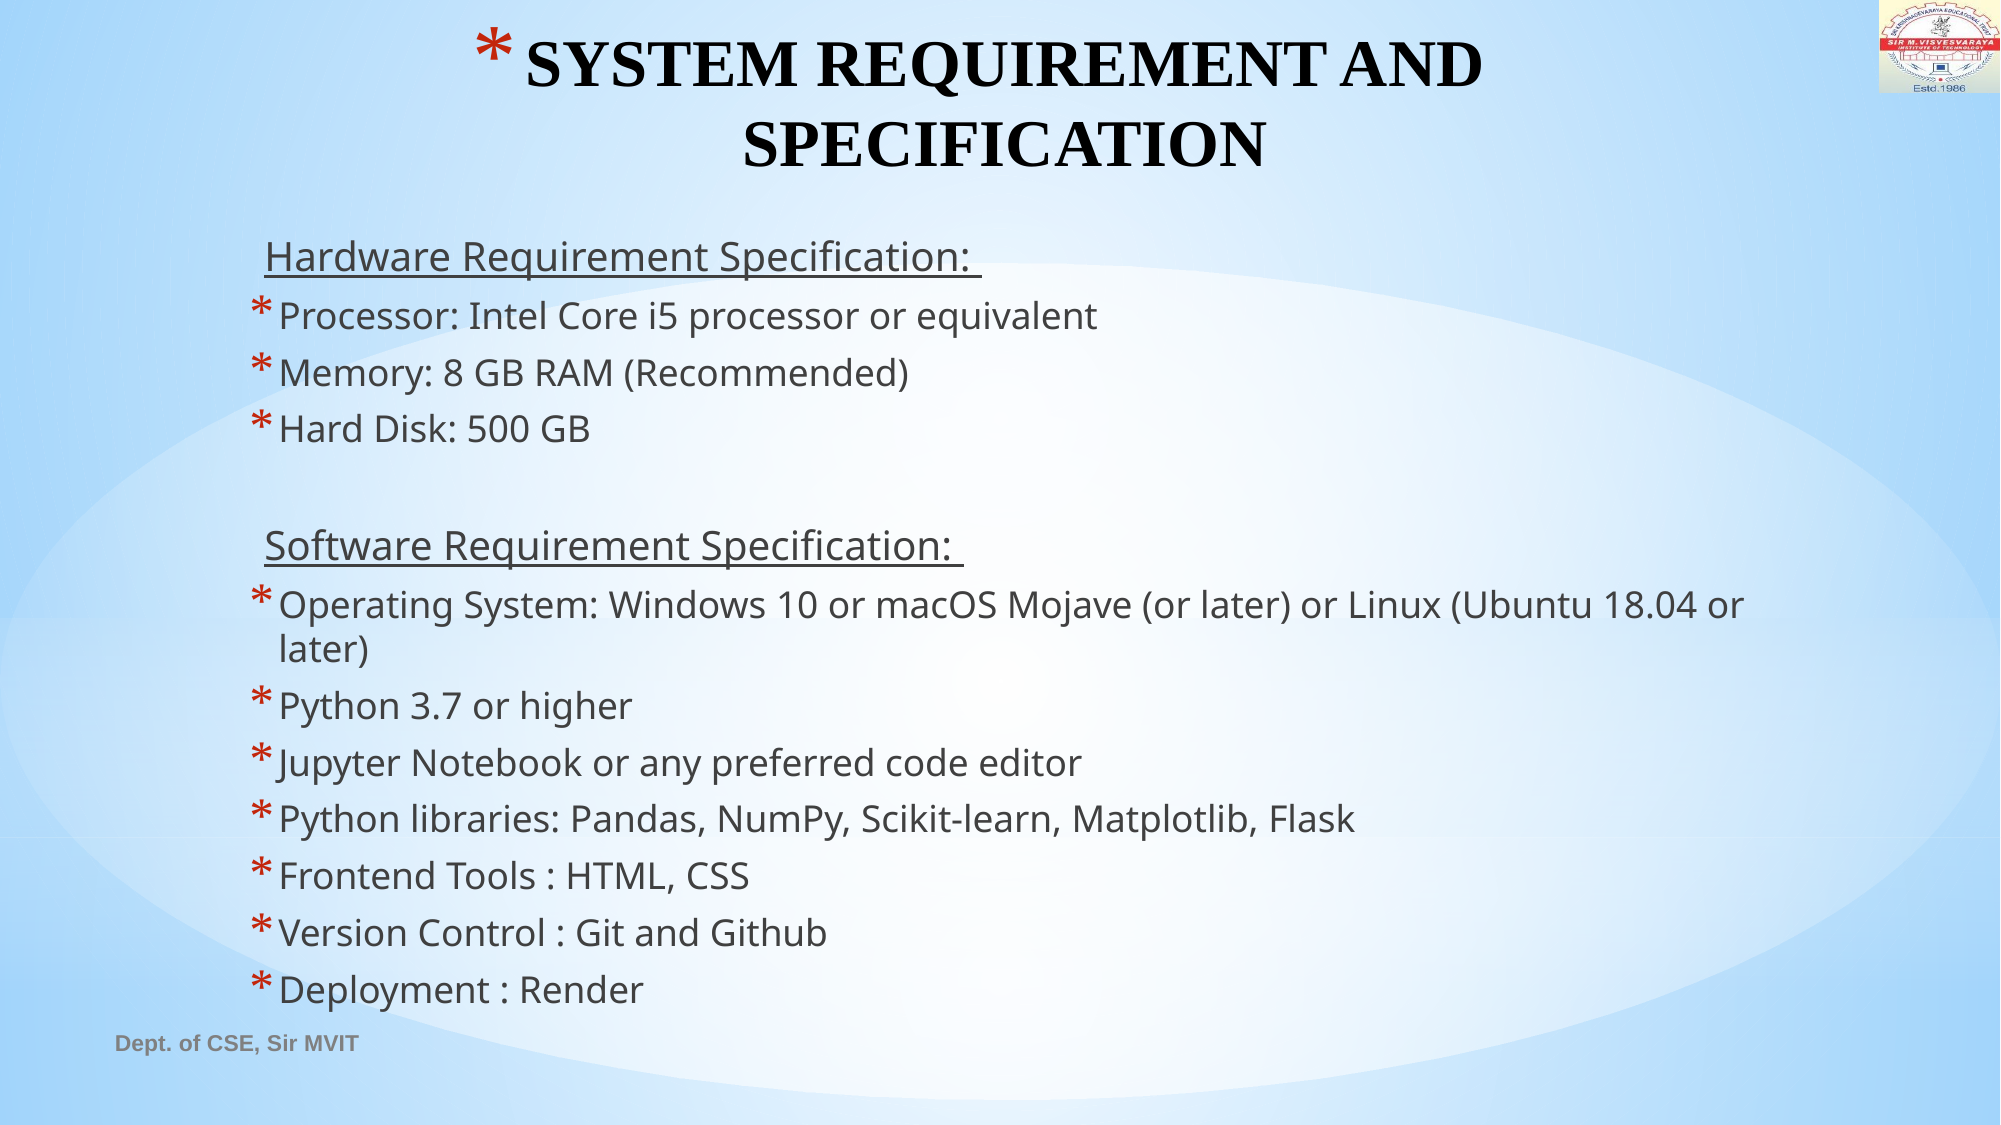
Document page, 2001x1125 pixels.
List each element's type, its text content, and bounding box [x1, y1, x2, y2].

title SYSTEM REQUIREMENT AND SPECIFICATION [267, 11, 1692, 200]
footer Dept. of CSE, Sir MVIT [99, 1012, 834, 1073]
list Hardware Requirement Specification: Processor: Intel Core i5 processor or equivalent Memory: 8 GB RAM (Recommended) Hard Disk: 500 GB Software Requirement Specification: Operating System: Windows 10 or macOS Mojave (or later) or Linux (Ubuntu 18.04 or later) Python 3.7 or higher Jupyter Notebook or any preferred code editor Python libraries: Pandas, NumPy, Scikit-learn, Matplotlib, Flask Frontend Tools : HTML, CSS Version Control : Git and Github Deployment : Render [227, 223, 1822, 1022]
picture [1879, 0, 2000, 93]
